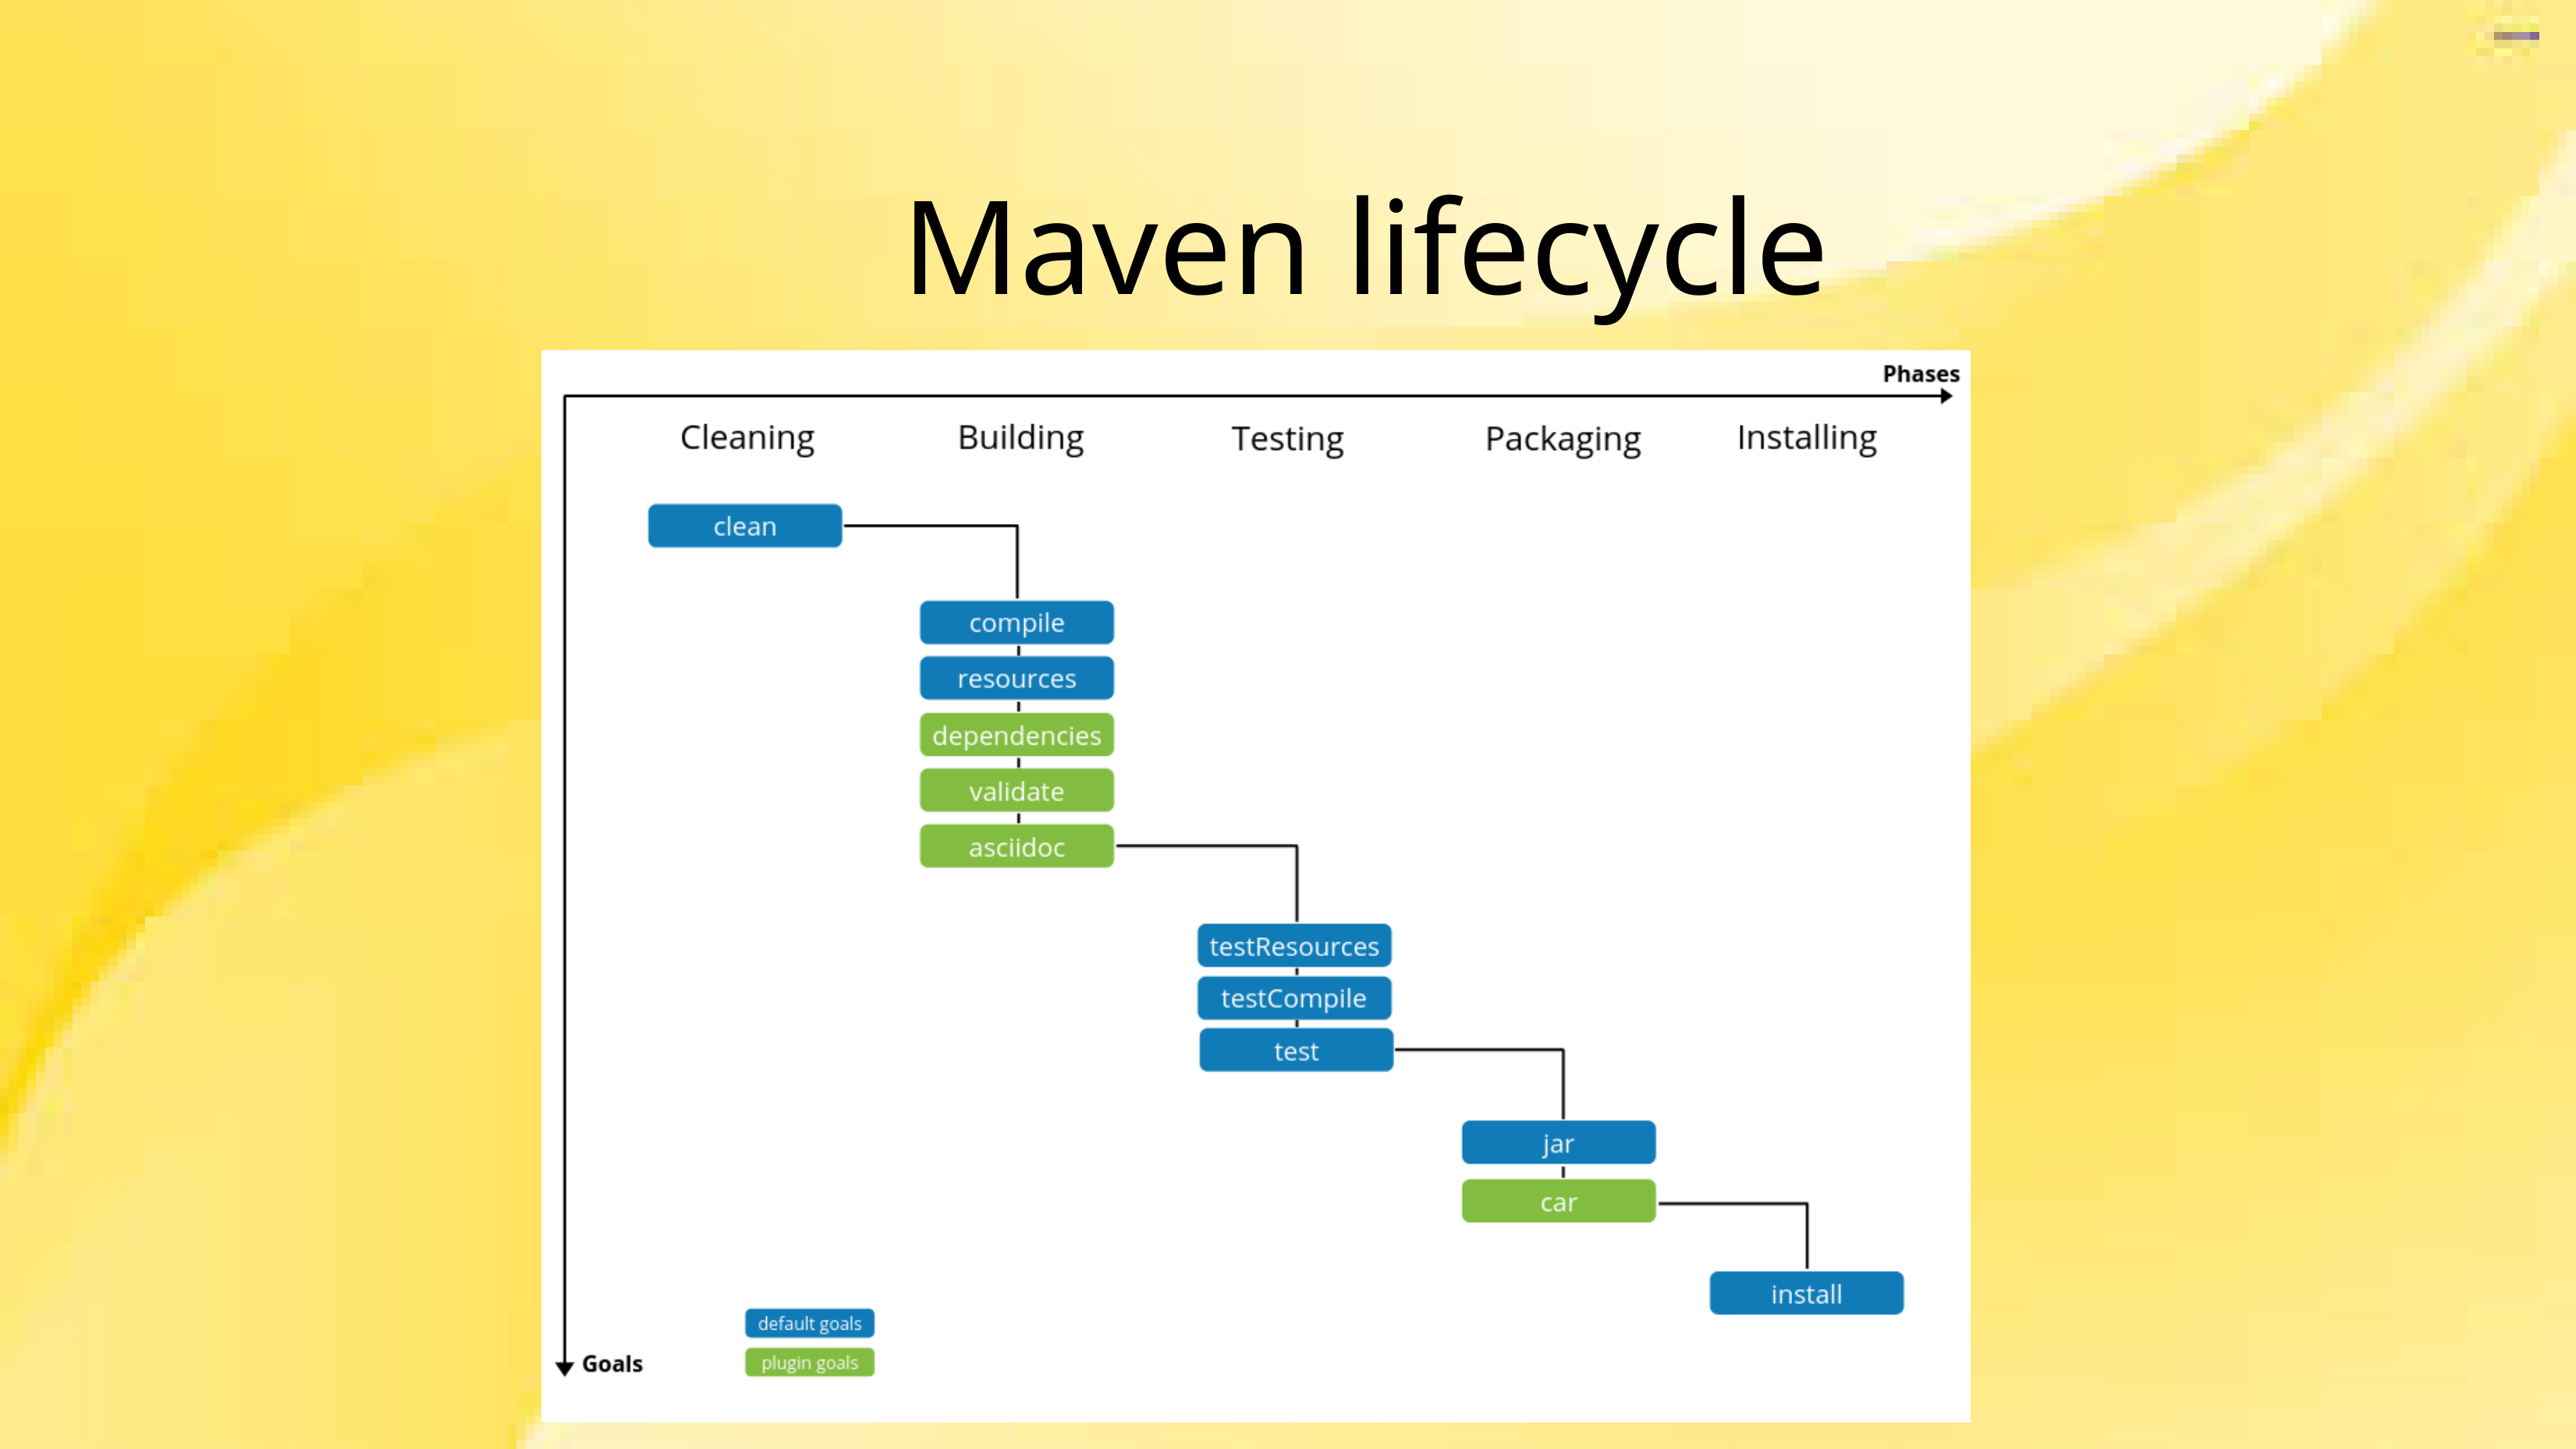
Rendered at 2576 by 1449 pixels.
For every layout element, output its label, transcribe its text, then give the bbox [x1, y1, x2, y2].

picture [0, 0, 2576, 1449]
text_box Maven lifecycle [890, 176, 1899, 350]
